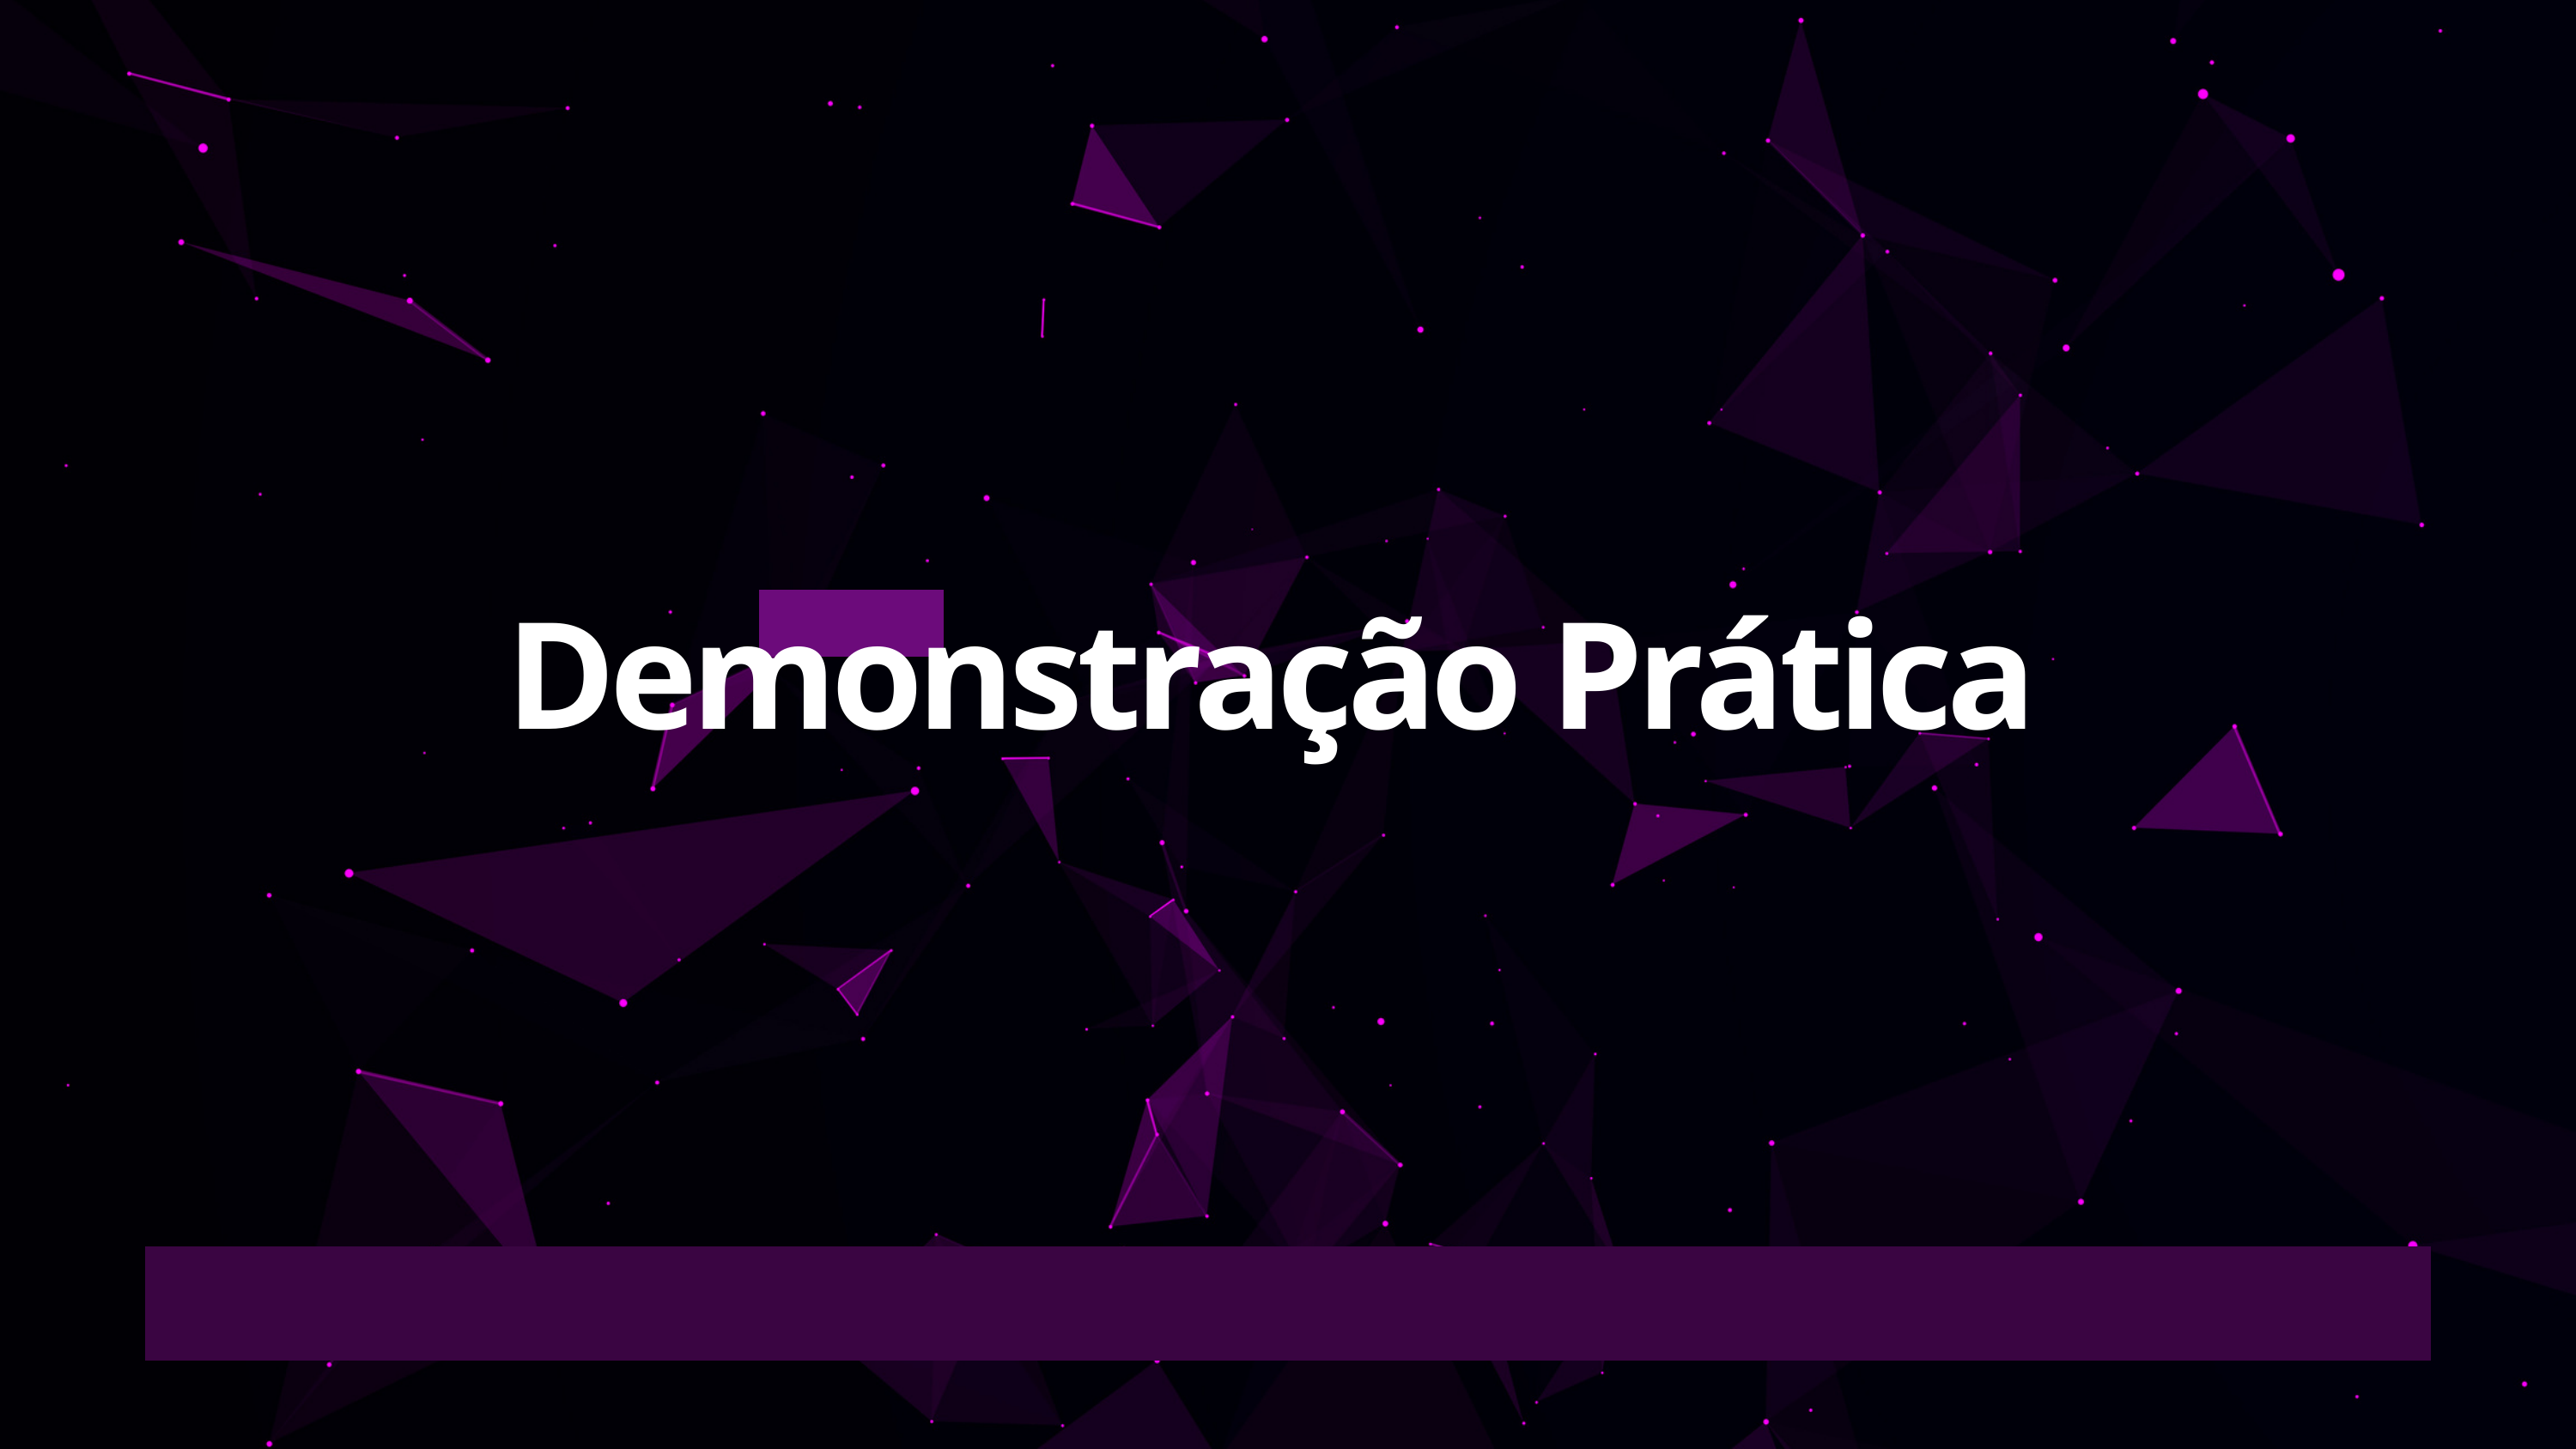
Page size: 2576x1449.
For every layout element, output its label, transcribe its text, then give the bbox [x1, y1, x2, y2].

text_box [758, 589, 944, 658]
text_box Demonstração Prática [506, 610, 2212, 760]
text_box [144, 1246, 2432, 1361]
text_box [0, 0, 2576, 1449]
